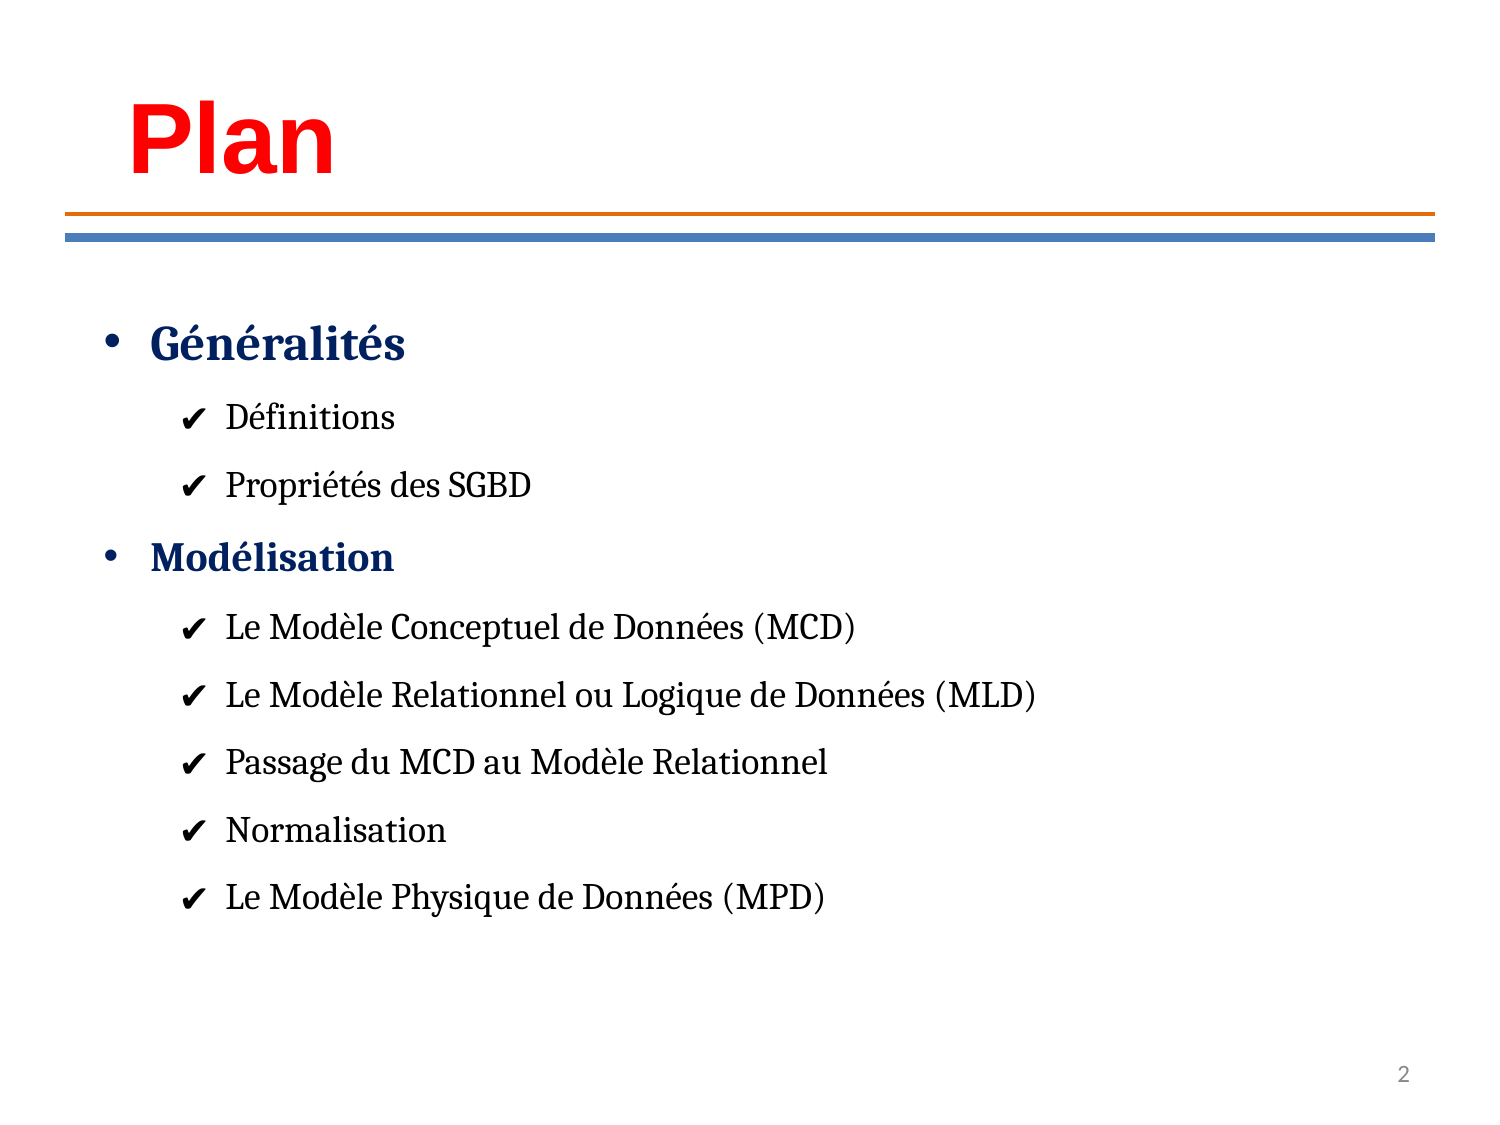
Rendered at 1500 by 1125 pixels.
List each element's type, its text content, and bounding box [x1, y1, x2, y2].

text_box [64, 213, 1436, 238]
slide_number 2 [1074, 1042, 1425, 1103]
text_box Plan [112, 66, 561, 202]
text_box Généralités Définitions Propriétés des SGBD Modélisation Le Modèle Conceptuel de Données (MCD) Le Modèle Relationnel ou Logique de Données (MLD) Passage du MCD au Modèle Relationnel Normalisation Le Modèle Physique de Données (MPD) [88, 272, 1376, 993]
